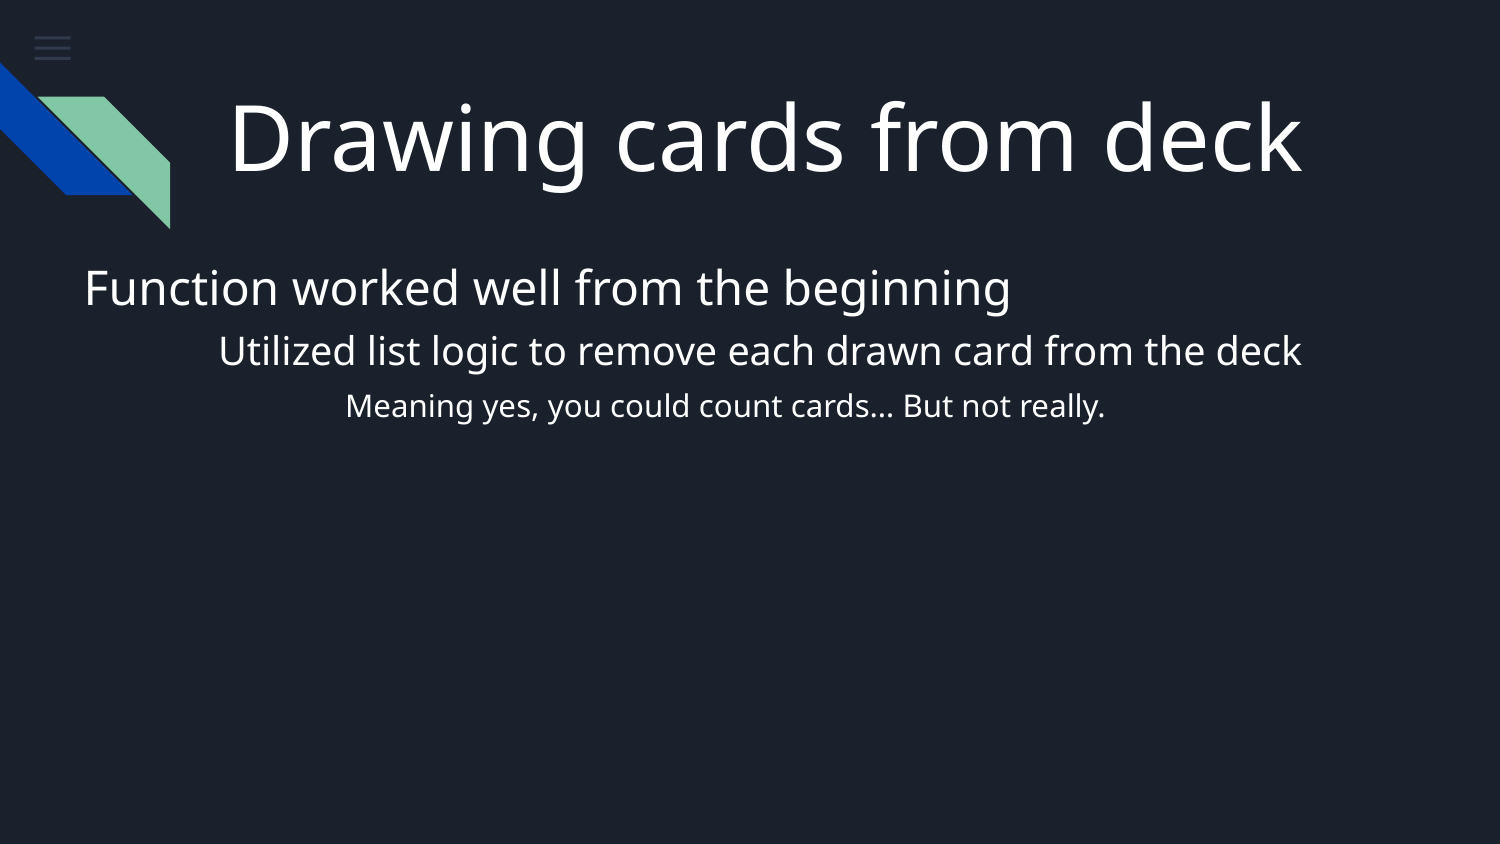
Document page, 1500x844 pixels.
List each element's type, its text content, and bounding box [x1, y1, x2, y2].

title Drawing cards from deck [212, 64, 1475, 220]
list Utilized list logic to remove each drawn card from the deck [203, 303, 1388, 374]
list Meaning yes, you could count cards… But not really. [330, 365, 1452, 436]
list Function worked well from the beginning [68, 234, 1430, 304]
